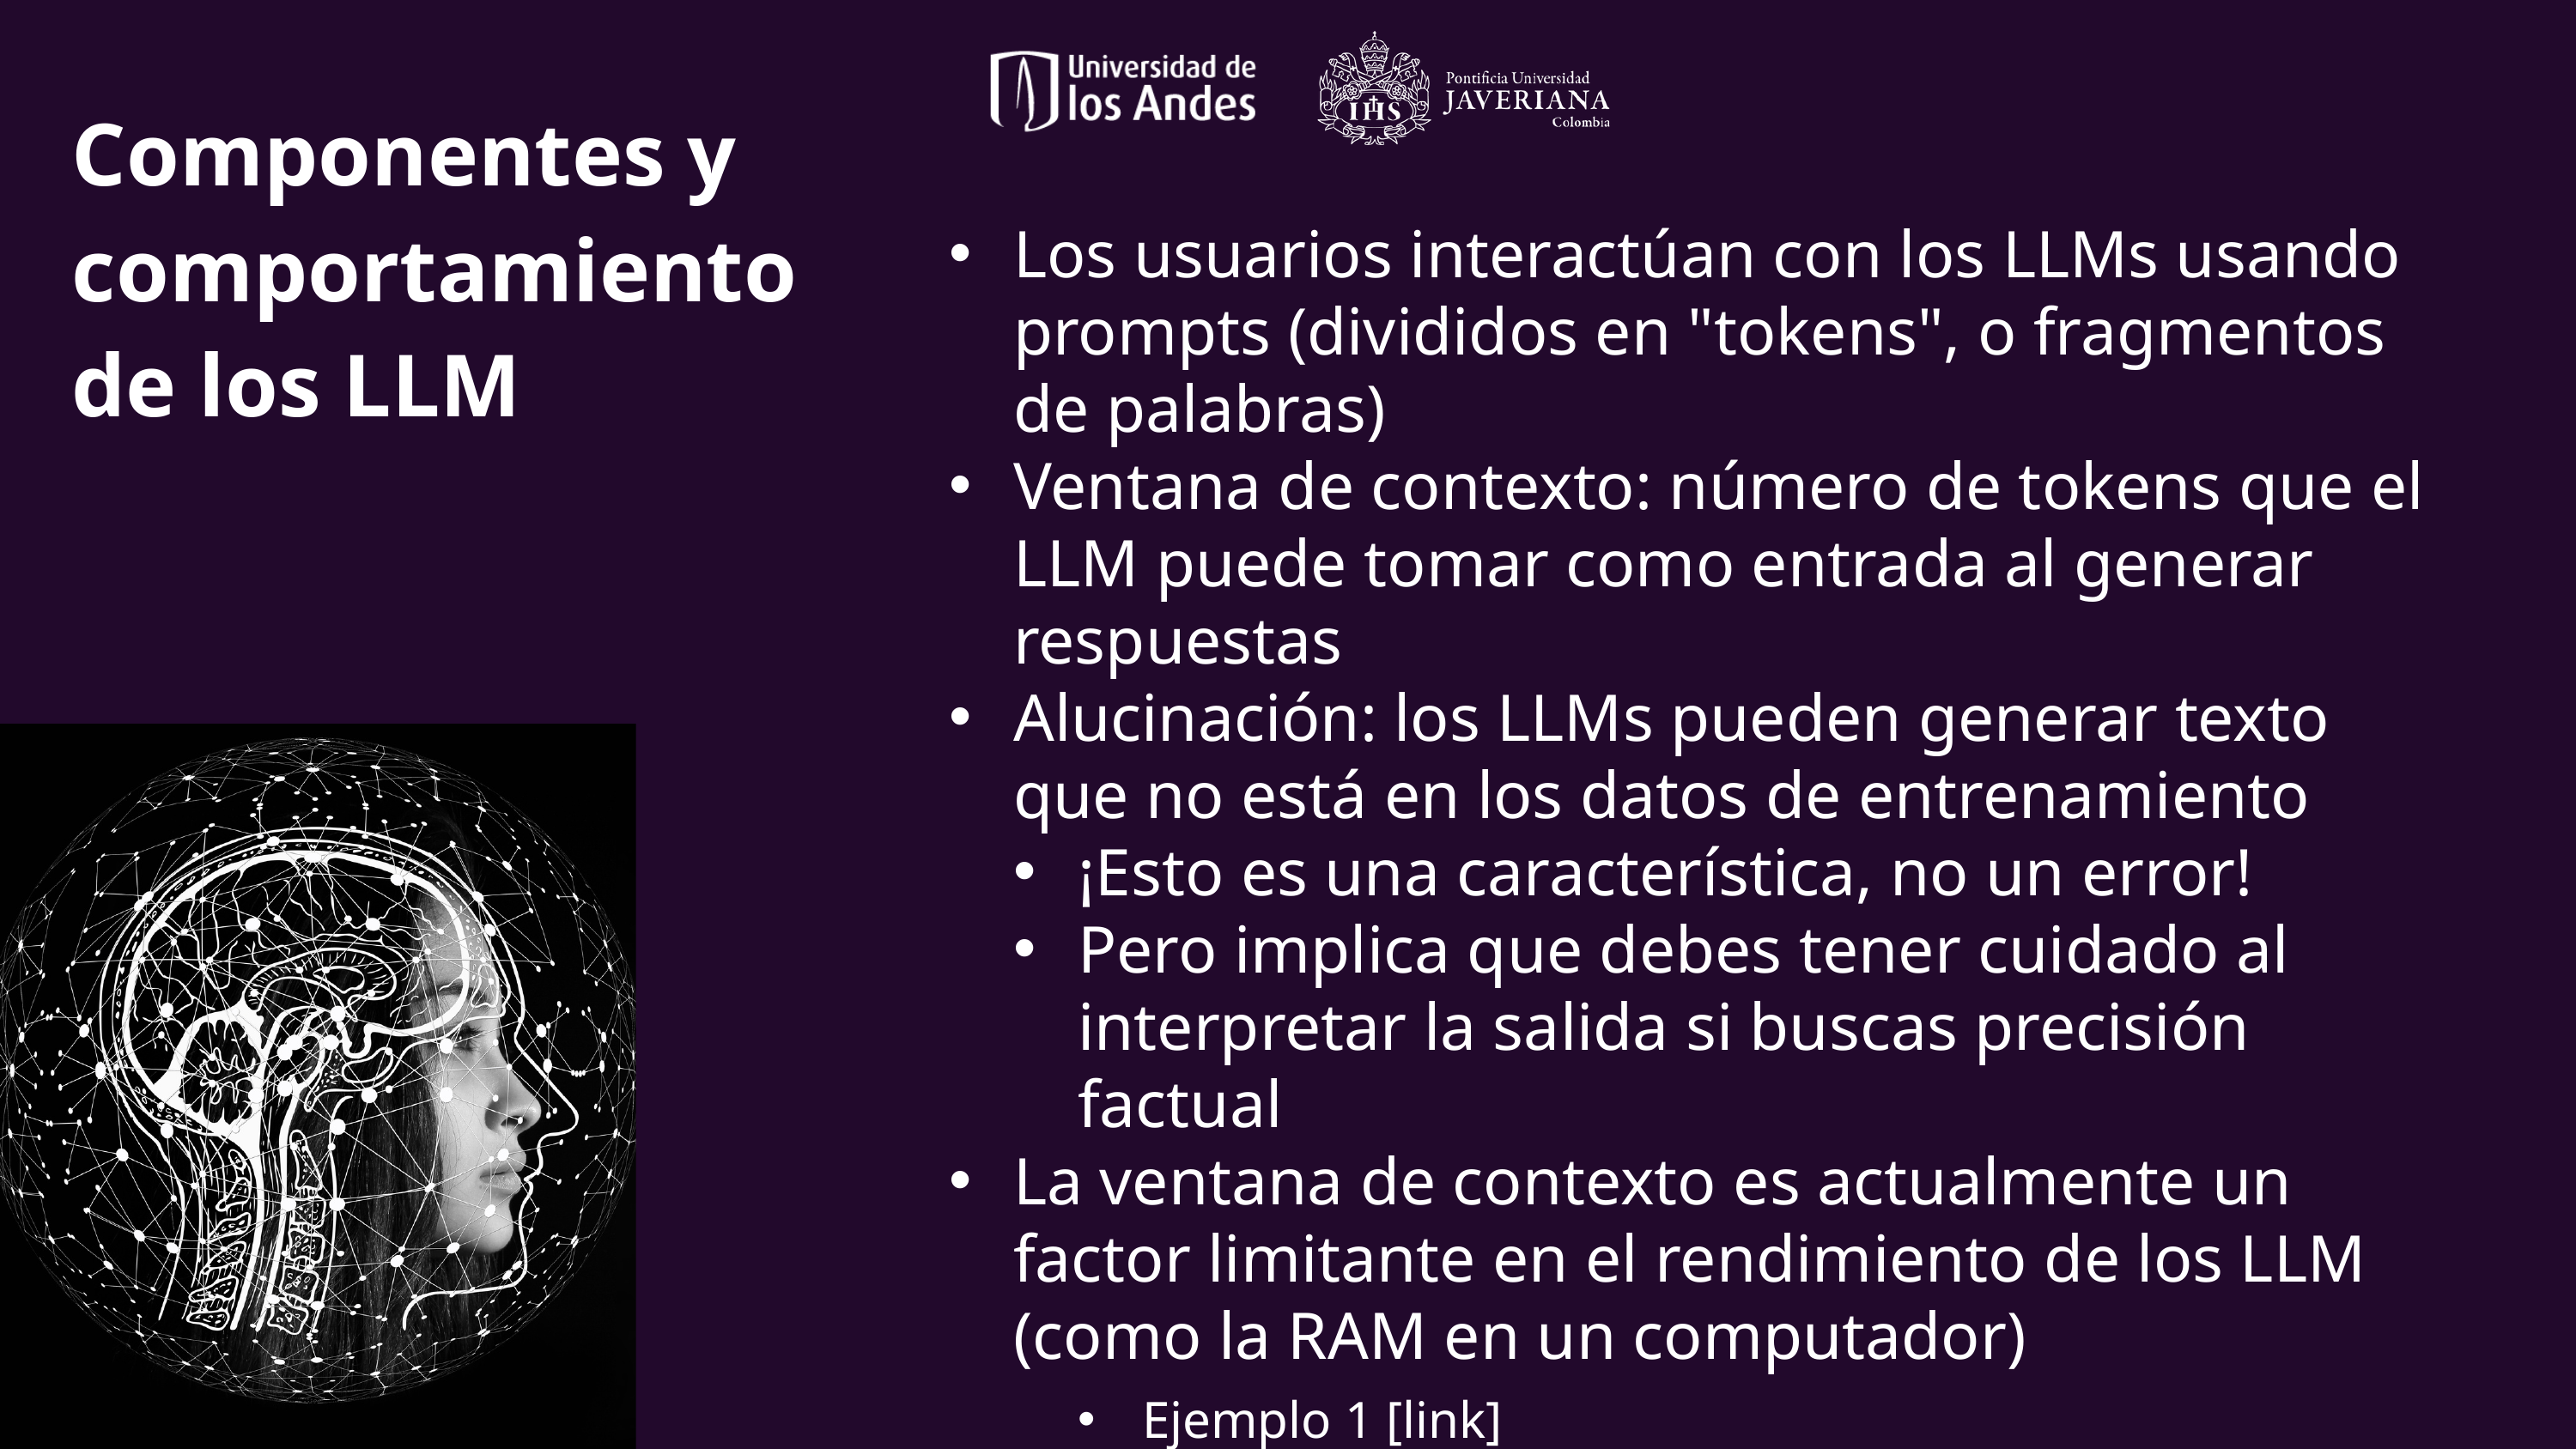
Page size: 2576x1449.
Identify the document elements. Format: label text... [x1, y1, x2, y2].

text_box Componentes y comportamiento de los LLM [71, 88, 866, 434]
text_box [966, 31, 1610, 145]
text_box Los usuarios interactúan con los LLMs usando prompts (divididos en "tokens", o fragmentos de palabras) Ventana de contexto: número de tokens que el LLM puede tomar como entrada al generar respuestas Alucinación: los LLMs pueden generar texto que no está en los datos de entrenamiento ¡Esto es una característica, no un error! Pero implica que debes tener cuidado al interpretar la salida si buscas precisión factual La ventana de contexto es actualmente un factor limitante en el rendimiento de los LLM (como la RAM en un computador) Ejemplo 1 [link] Ejemplo 2 [link] [949, 213, 2432, 1449]
text_box [0, 724, 636, 1449]
